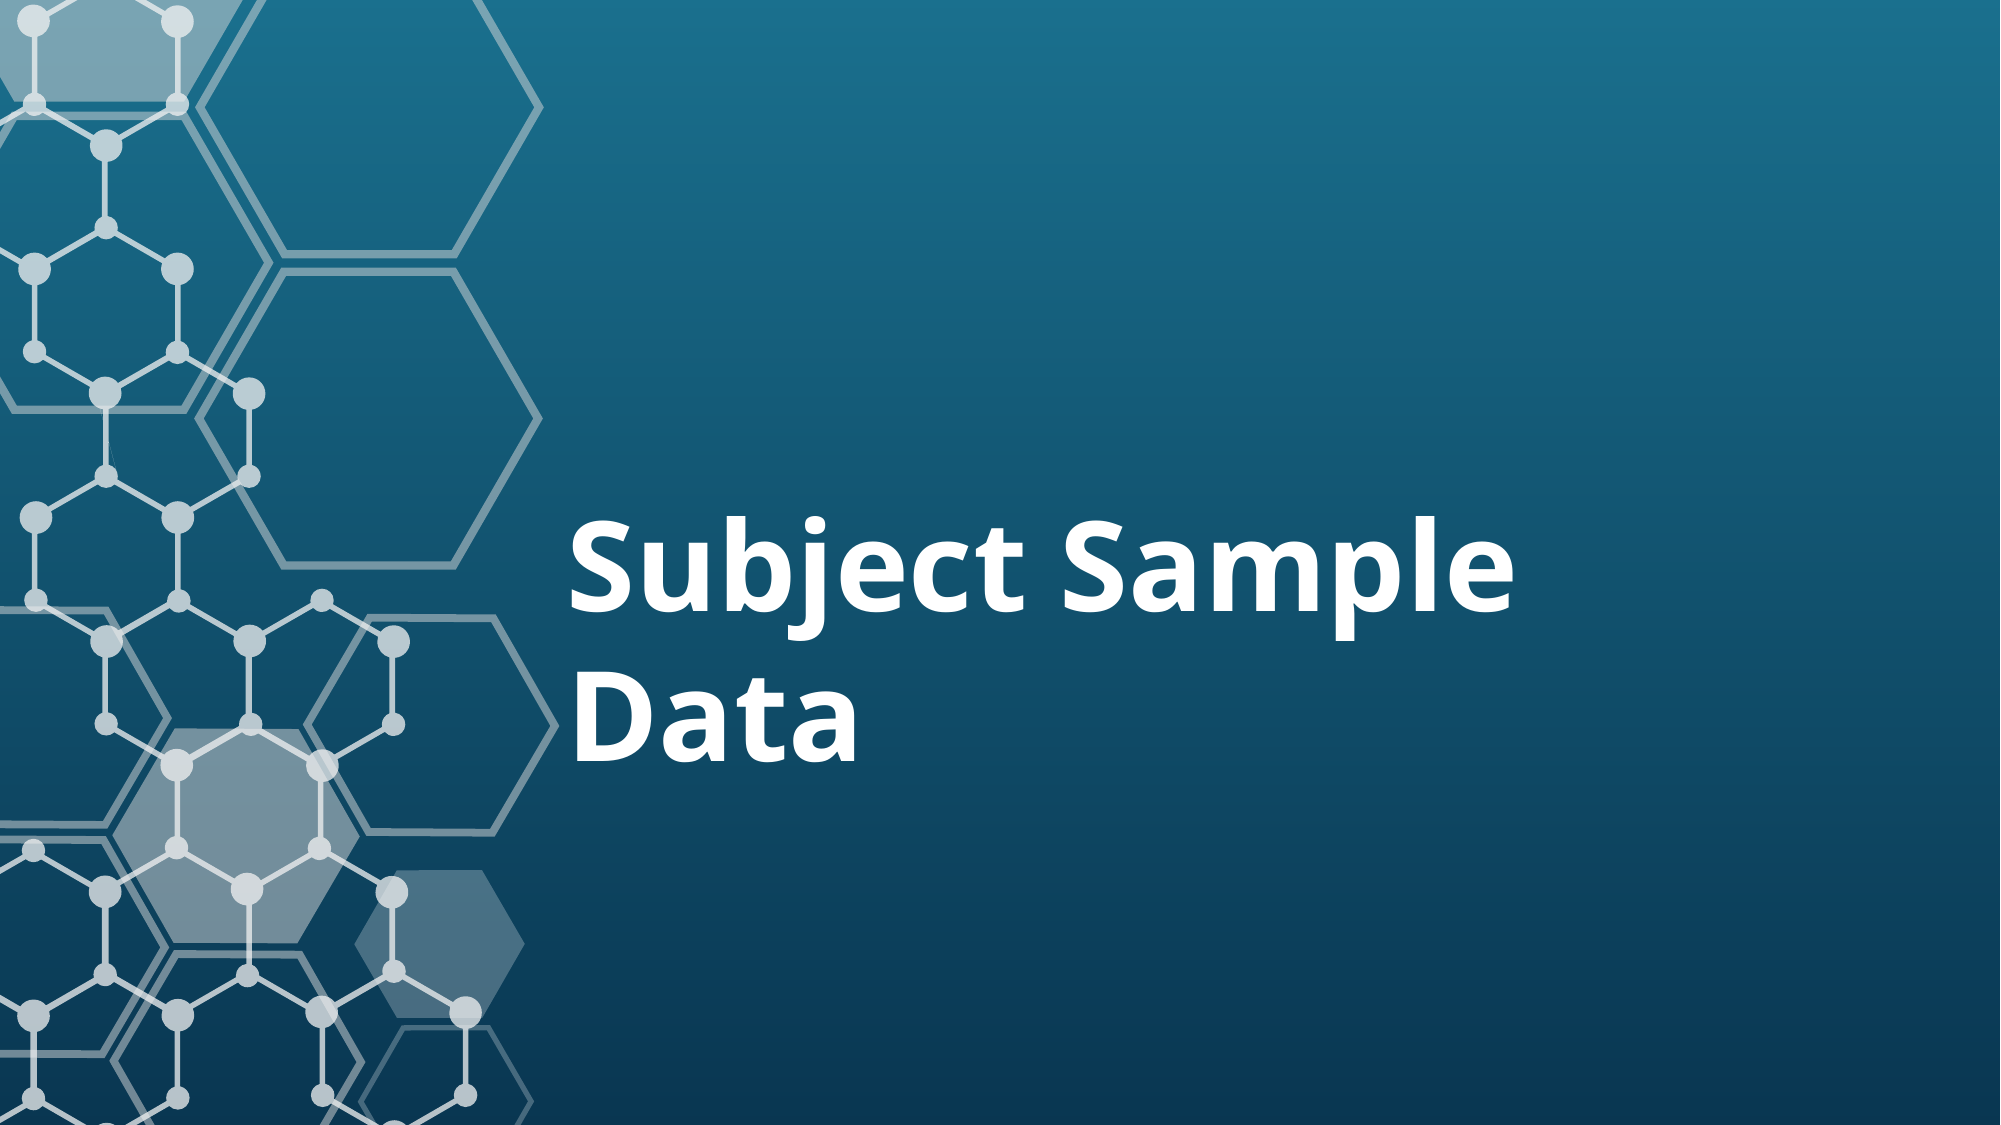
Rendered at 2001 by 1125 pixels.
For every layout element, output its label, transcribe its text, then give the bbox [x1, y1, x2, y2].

text_box Subject Sample Data [551, 479, 1853, 794]
